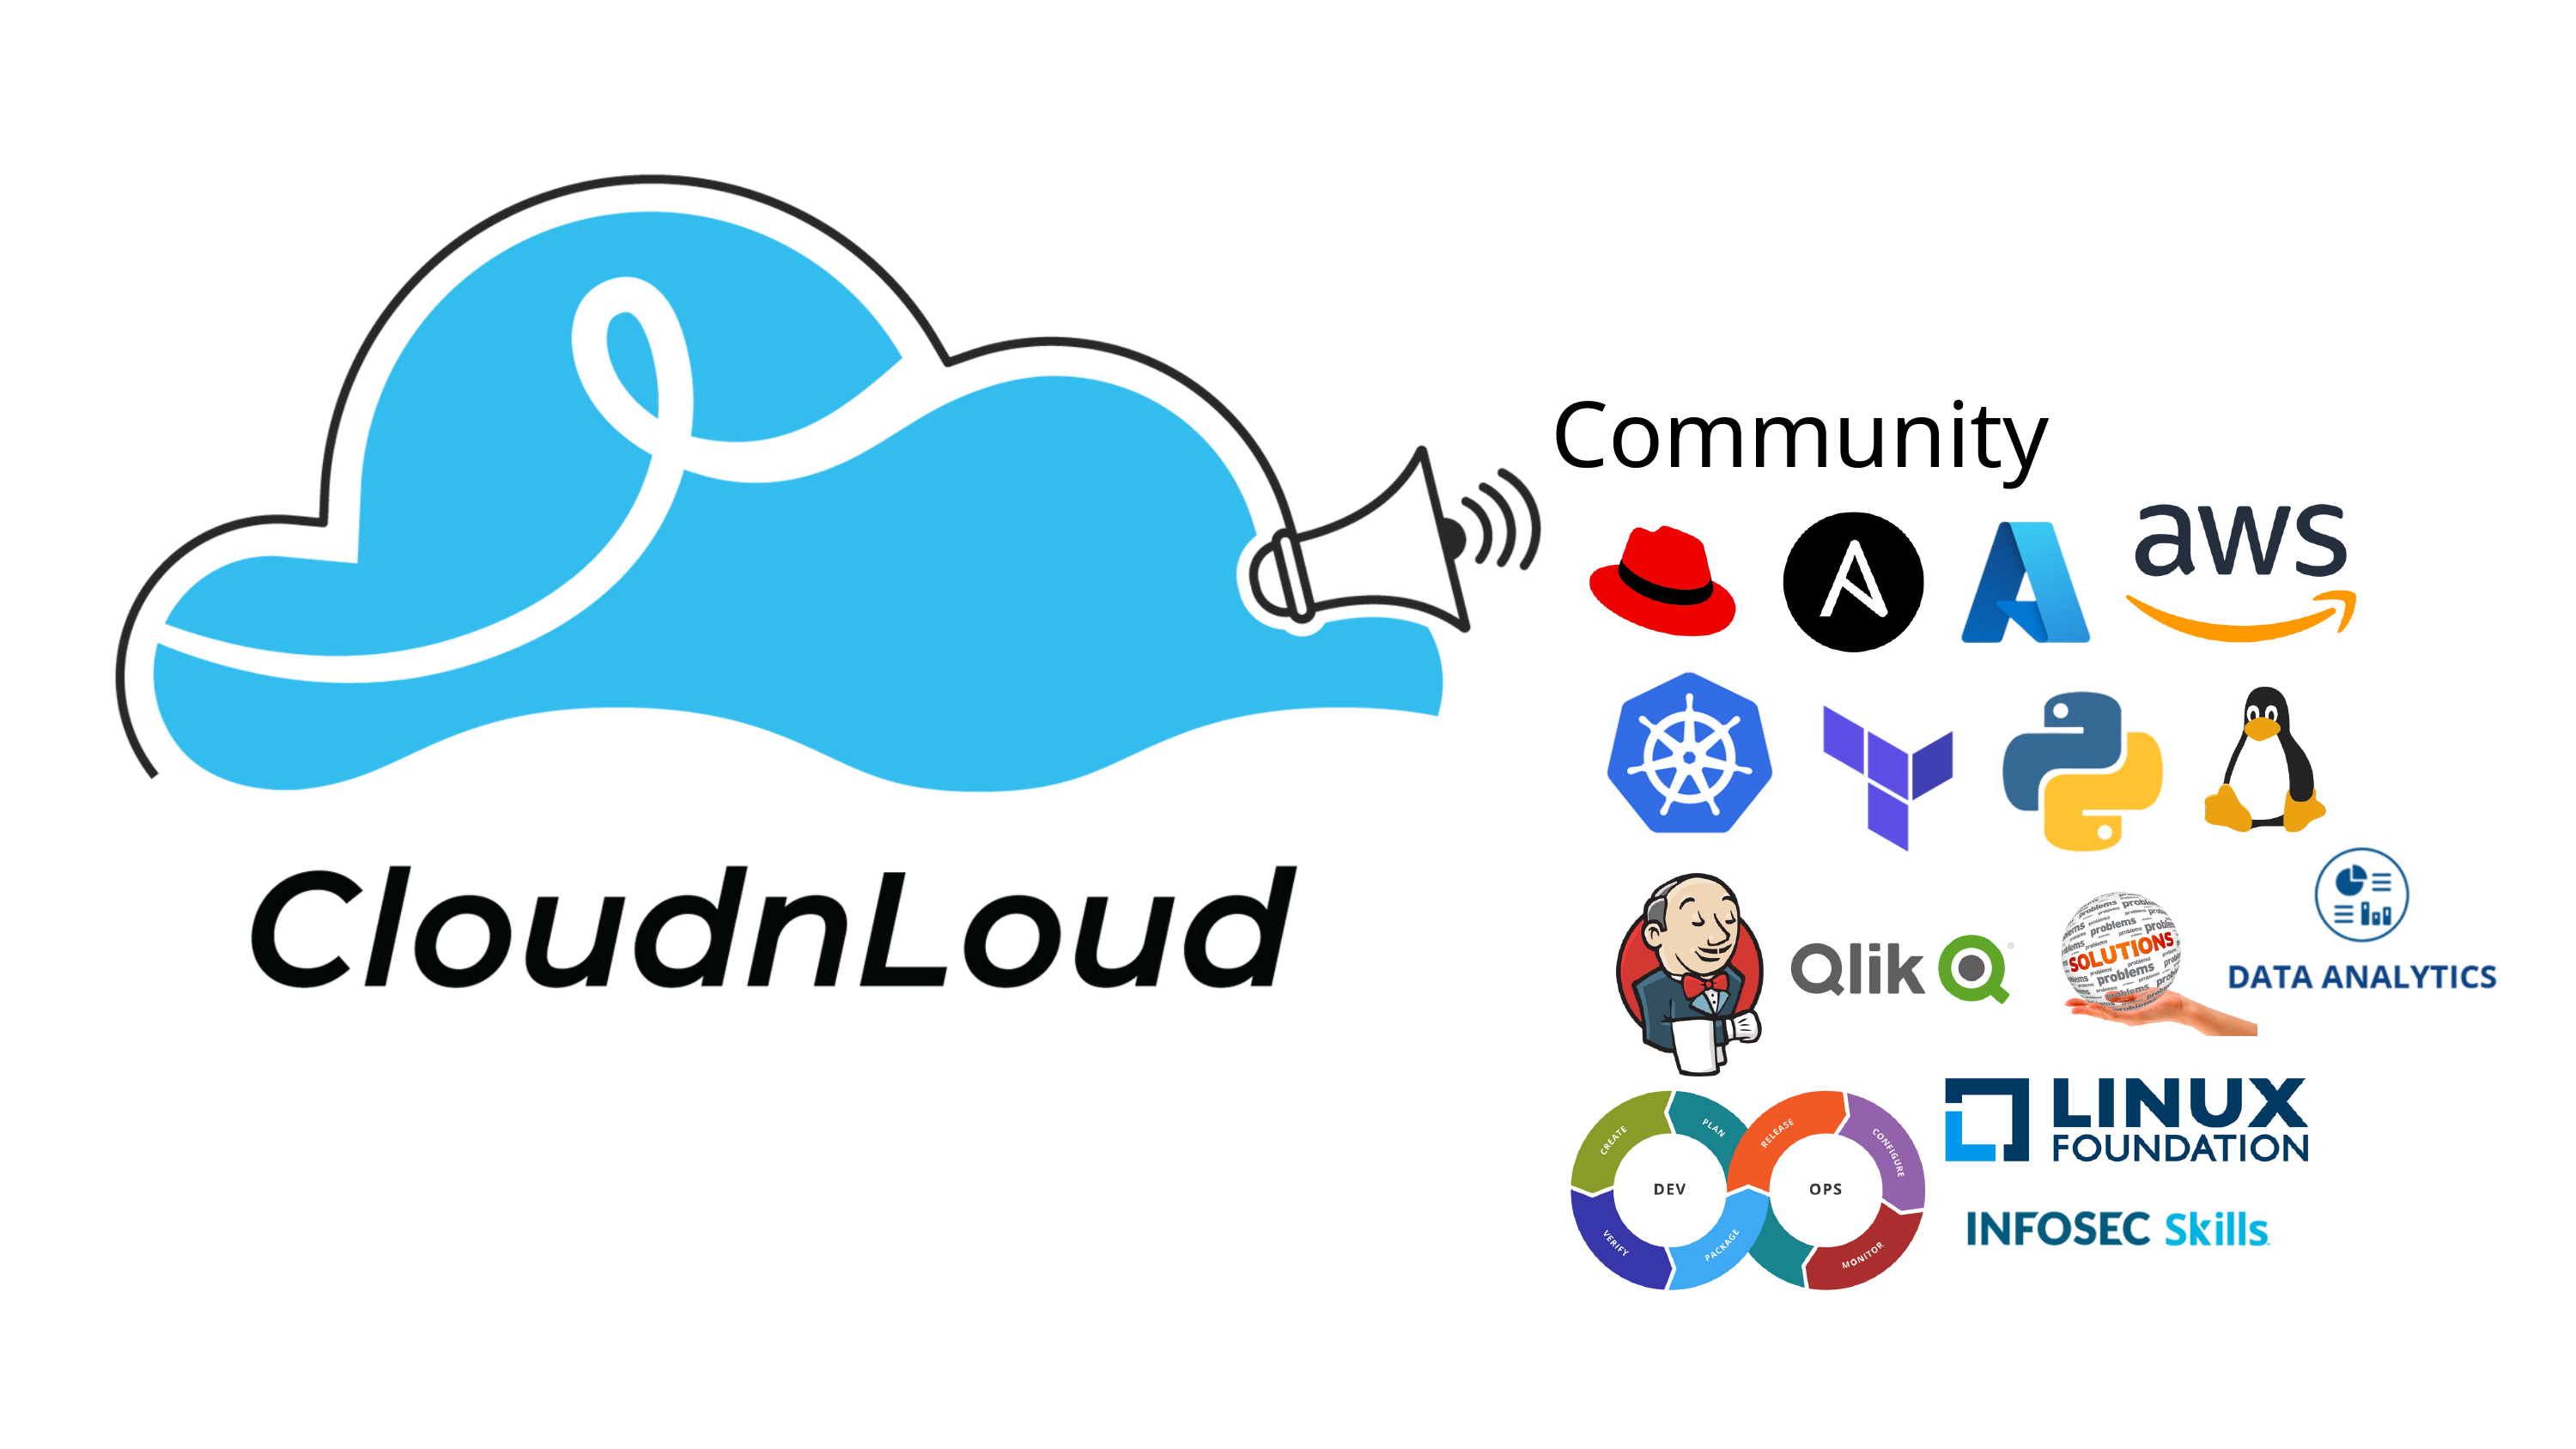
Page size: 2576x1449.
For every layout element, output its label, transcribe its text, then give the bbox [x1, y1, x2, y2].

picture [0, 49, 2576, 1292]
text_box Community [1899, 357, 2069, 486]
